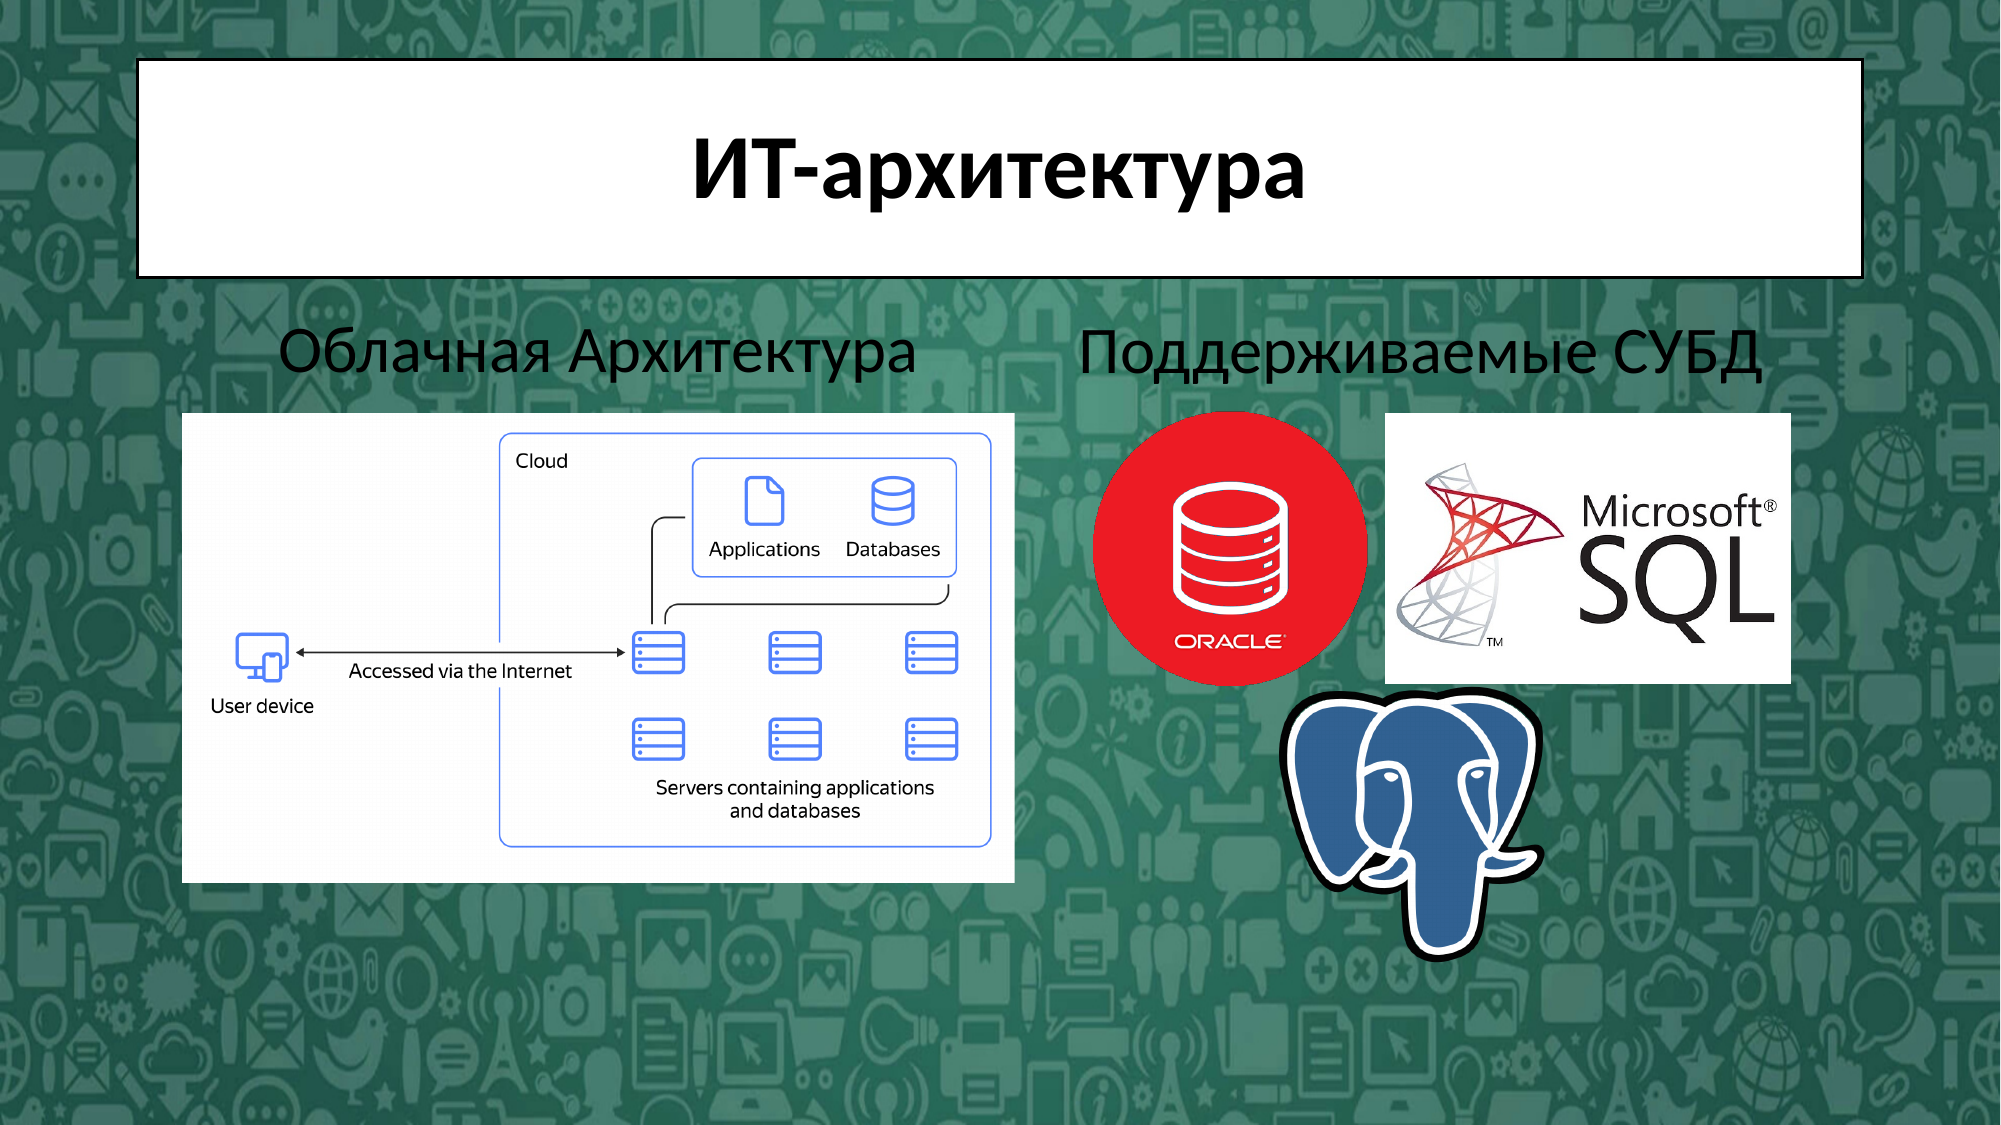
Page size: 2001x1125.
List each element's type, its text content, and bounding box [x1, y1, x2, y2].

text_box Облачная Архитектура [120, 298, 1077, 394]
picture [0, 0, 2001, 1125]
text_box Поддерживаемые СУБД [1077, 299, 1900, 395]
title ИТ-архитектура [136, 59, 1863, 278]
